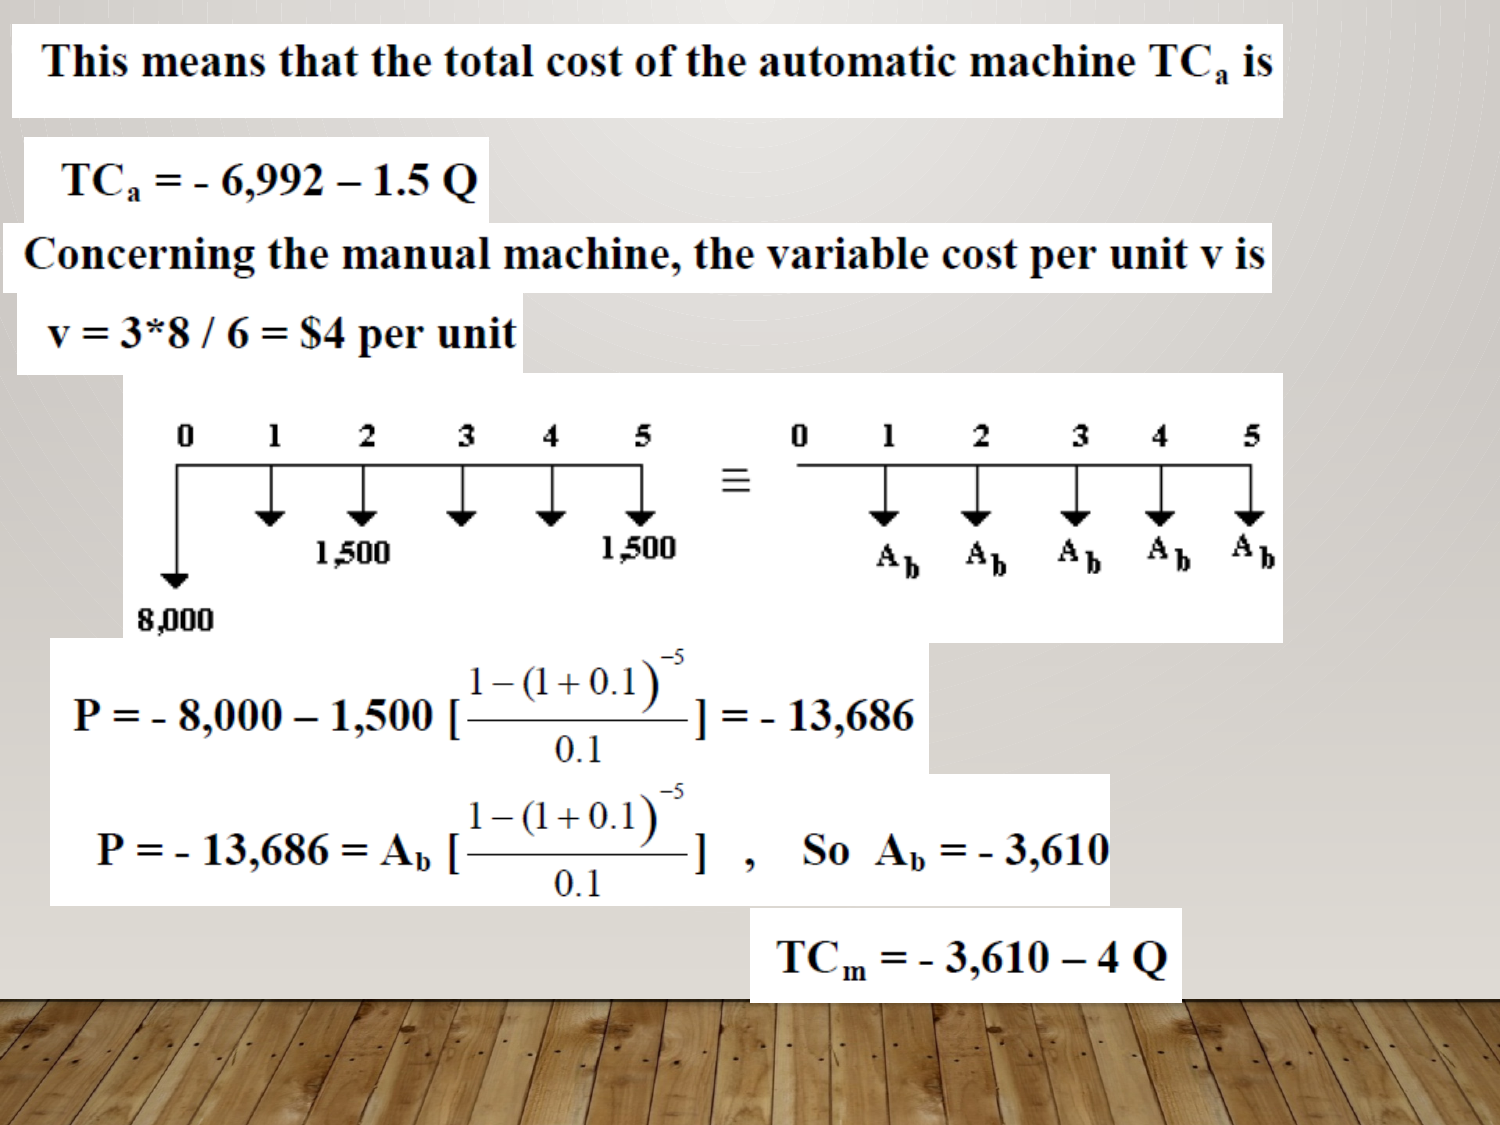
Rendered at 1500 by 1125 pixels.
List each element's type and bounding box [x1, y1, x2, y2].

text_box [2, 137, 1284, 1003]
picture [12, 24, 1284, 118]
picture [0, 999, 1500, 1125]
